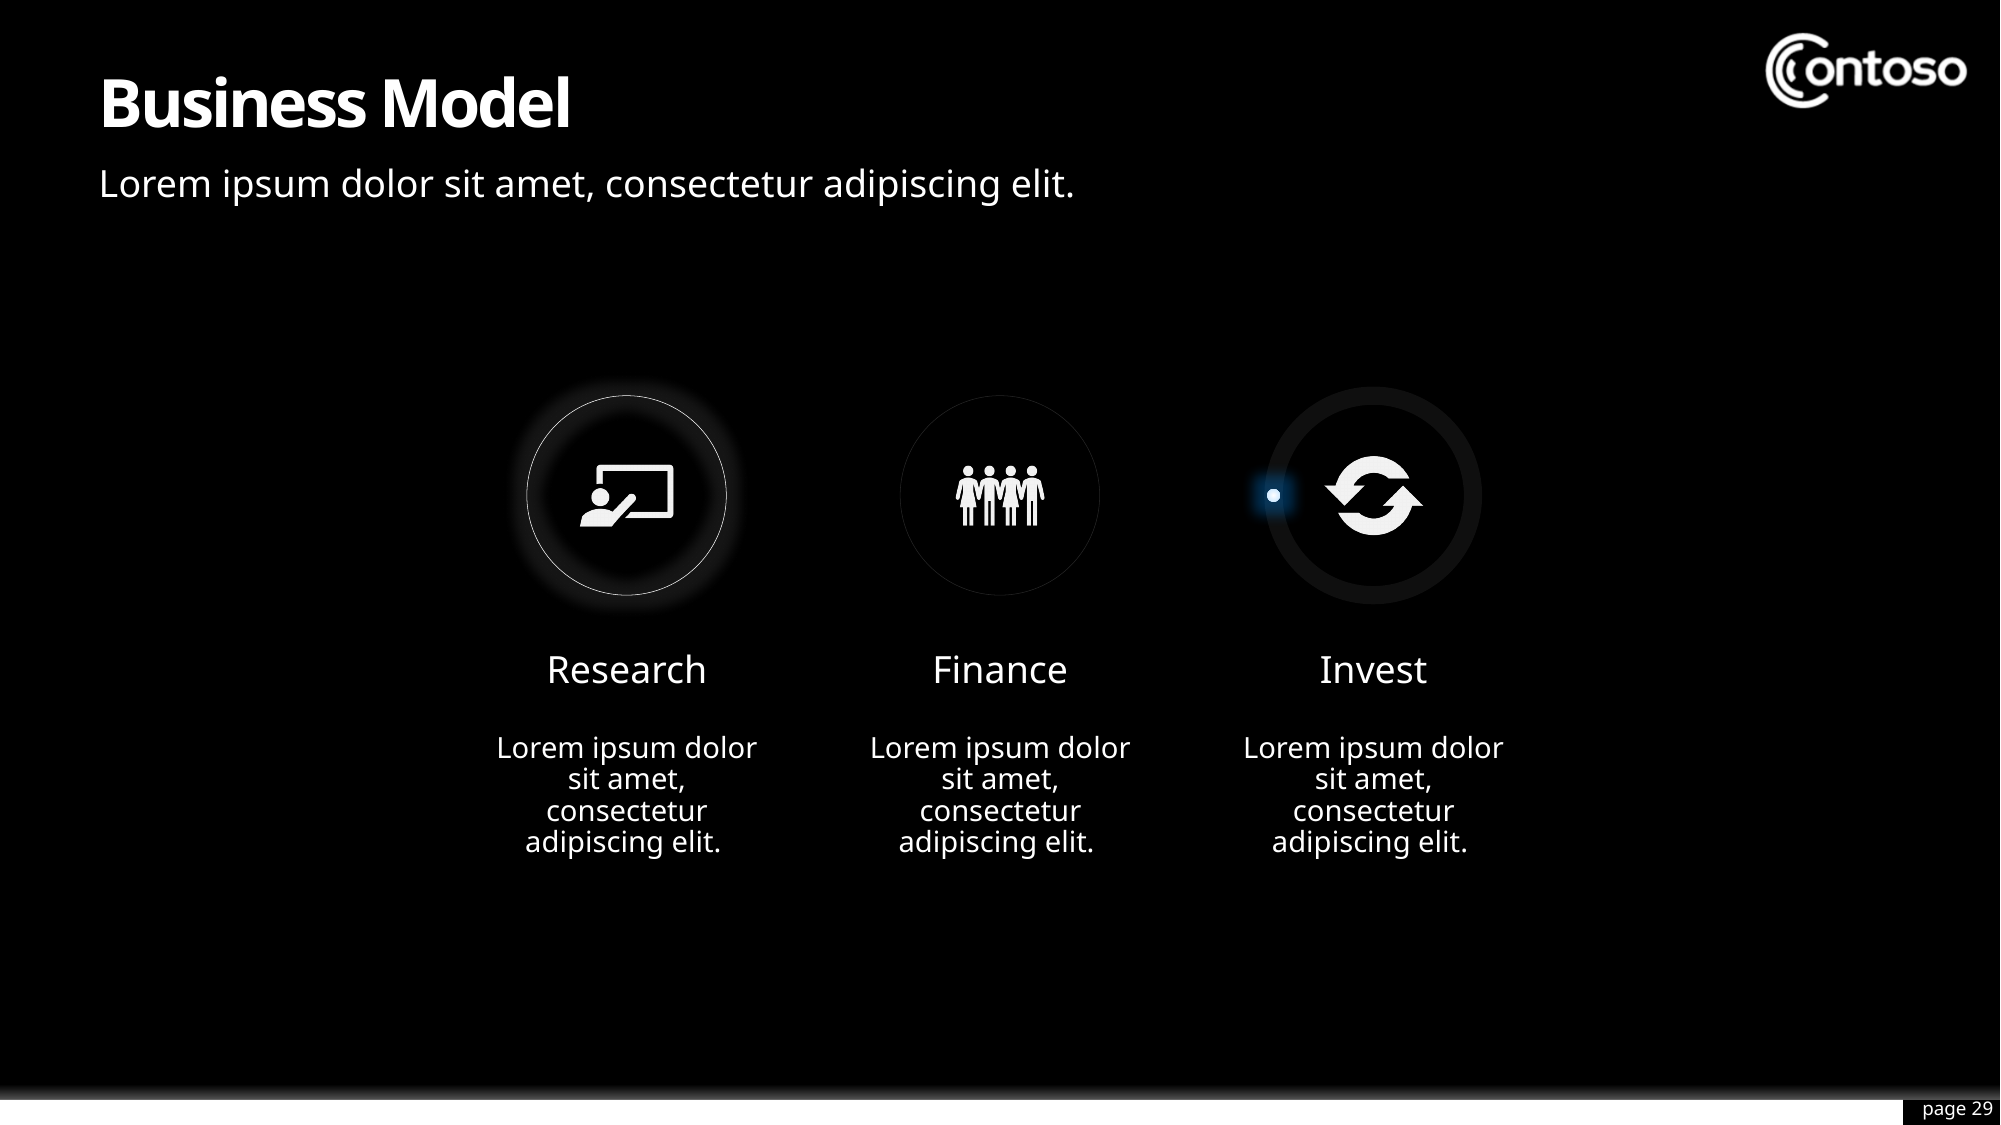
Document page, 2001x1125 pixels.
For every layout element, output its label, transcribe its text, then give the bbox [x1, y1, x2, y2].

picture [1758, 26, 1974, 110]
list Finance [867, 651, 1134, 711]
list Lorem ipsum dolor sit amet, consectetur adipiscing elit. [867, 733, 1134, 852]
picture [575, 444, 678, 547]
list Research [494, 651, 760, 711]
slide_number page 29 [1903, 1096, 1994, 1123]
picture [948, 444, 1051, 547]
list Lorem ipsum dolor sit amet, consectetur adipiscing elit. [98, 165, 1735, 207]
title Business Model [98, 70, 1735, 142]
picture [1322, 444, 1425, 547]
list Lorem ipsum dolor sit amet, consectetur adipiscing elit. [1240, 733, 1507, 852]
list Invest [1240, 651, 1507, 711]
list Lorem ipsum dolor sit amet, consectetur adipiscing elit. [494, 733, 760, 852]
